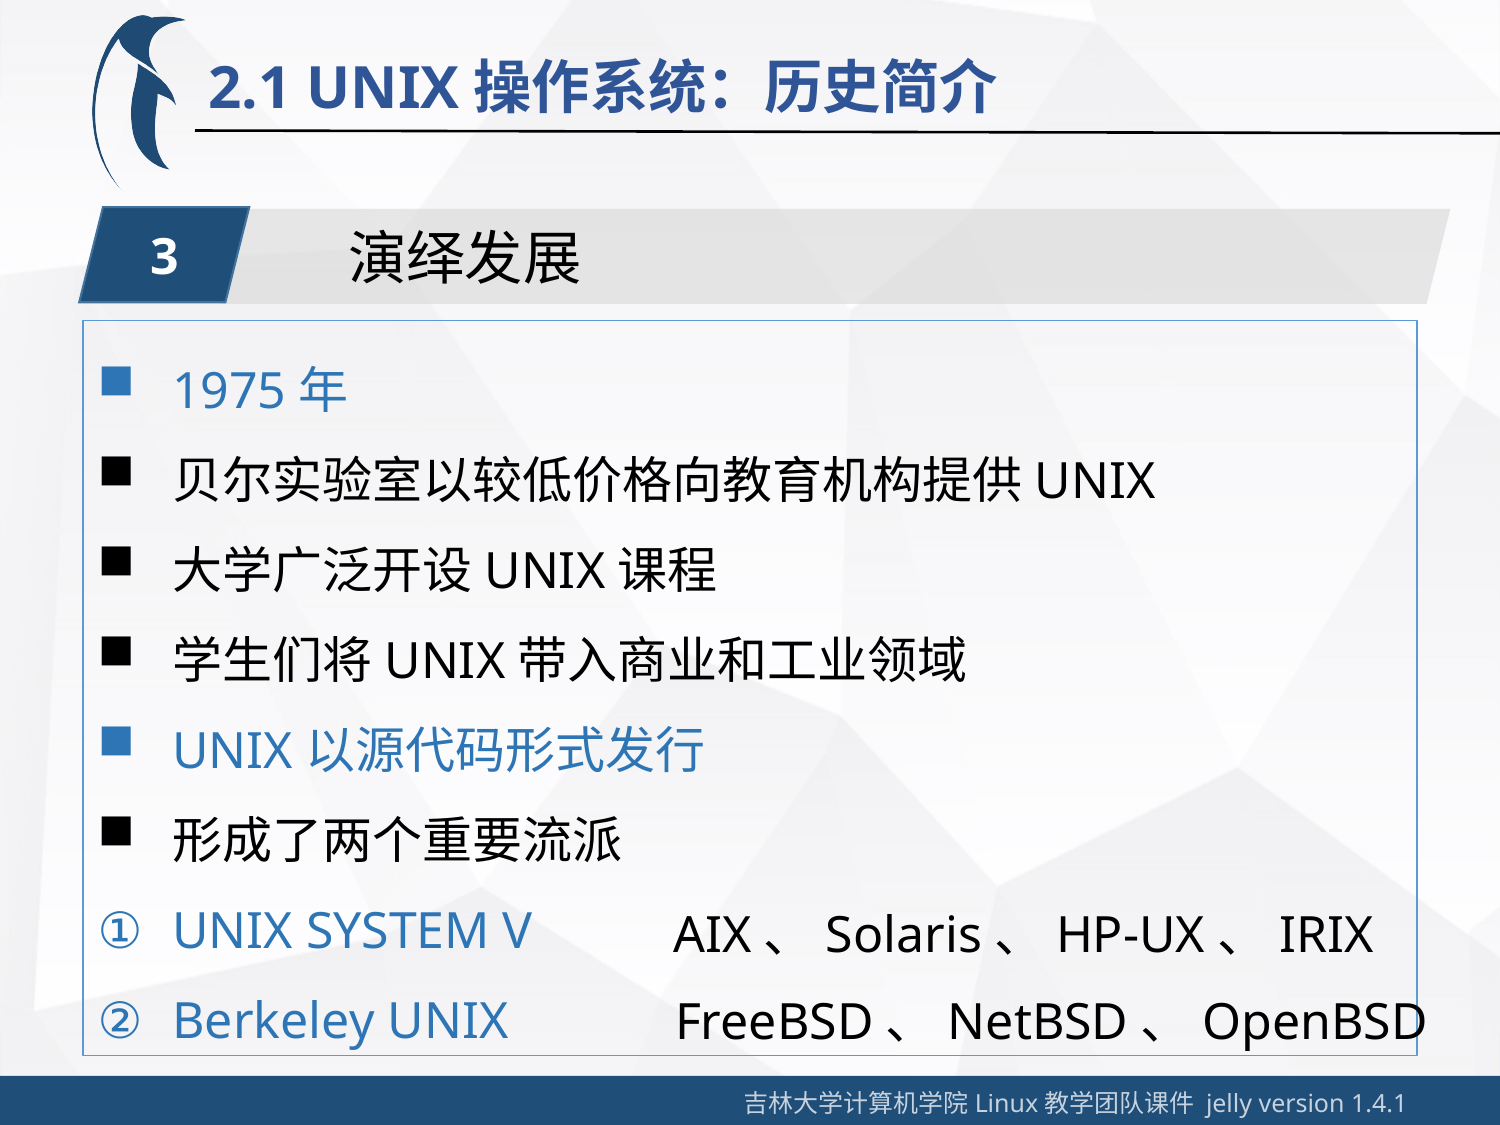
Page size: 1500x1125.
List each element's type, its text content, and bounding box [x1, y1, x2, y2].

text_box 3 [77, 206, 251, 304]
text_box 演绎发展 [219, 207, 1452, 305]
text_box 1975年 贝尔实验室以较低价格向教育机构提供UNIX 大学广泛开设UNIX课程 学生们将UNIX带入商业和工业领域 UNIX以源代码形式发行 形成了两个重要流派 UNIX SYSTEM V Berkeley UNIX [82, 320, 1418, 1056]
picture [0, 0, 1500, 1075]
text_box 2.1 UNIX操作系统：历史简介 [193, 42, 1291, 128]
text_box FreeBSD、NetBSD、OpenBSD [660, 982, 1451, 1057]
text_box AIX、Solaris、HP-UX、IRIX [658, 894, 1397, 970]
